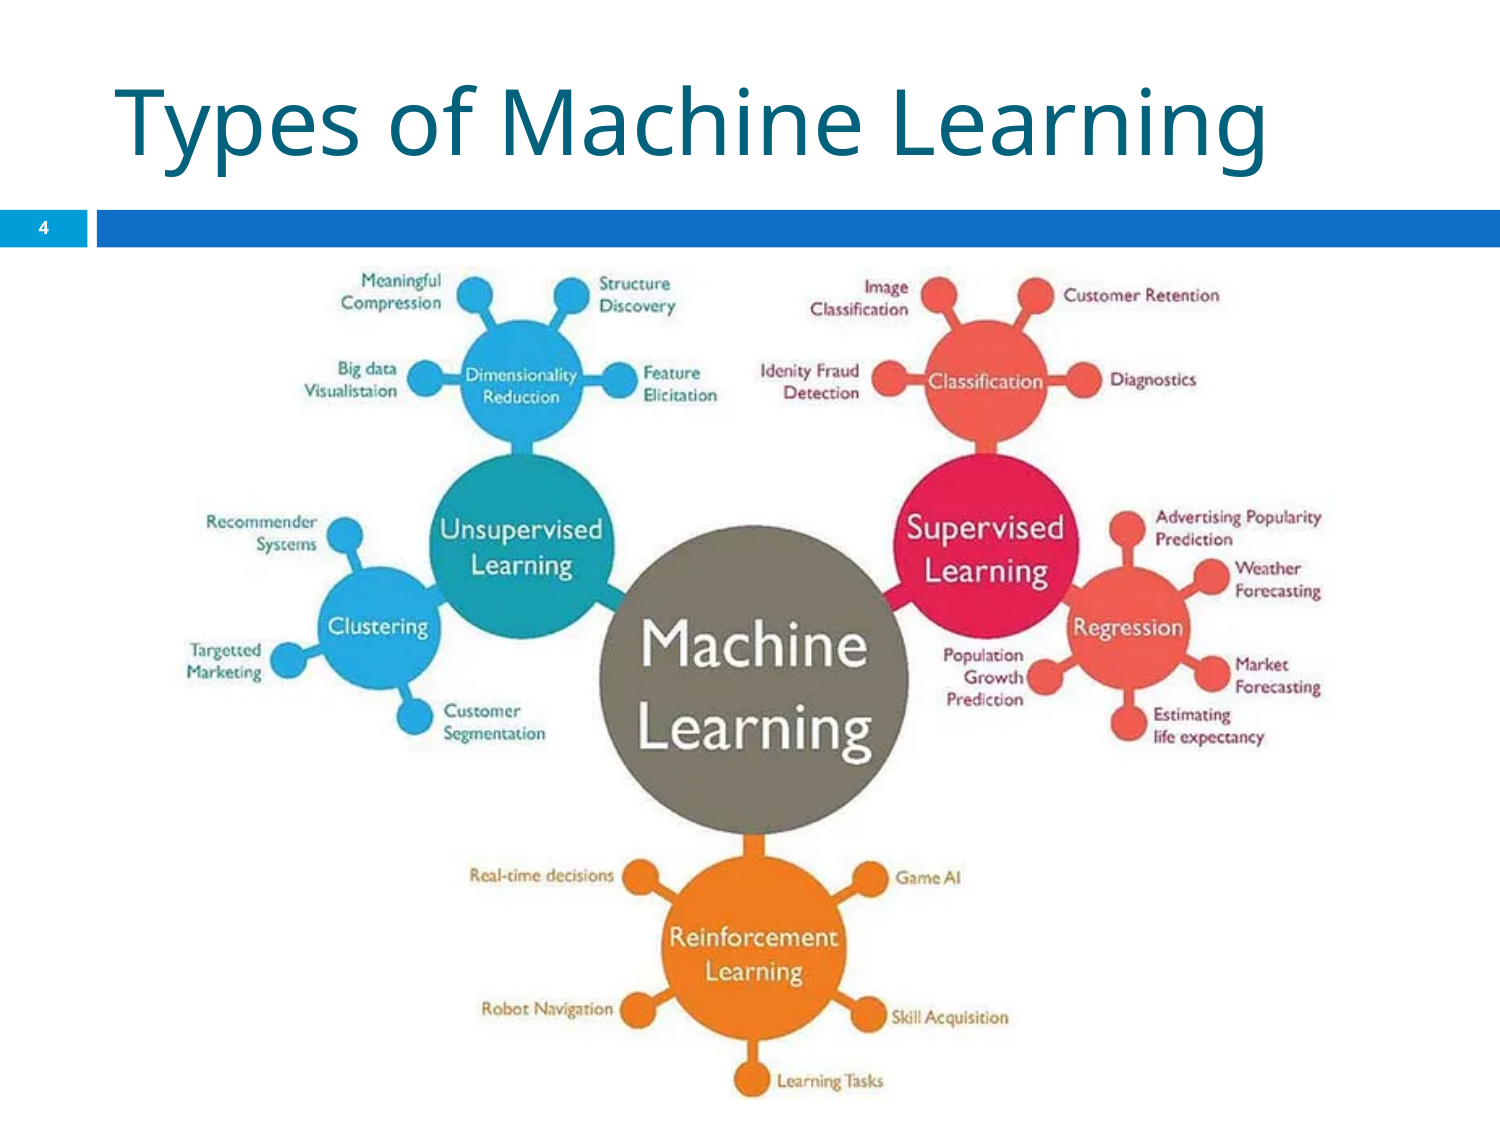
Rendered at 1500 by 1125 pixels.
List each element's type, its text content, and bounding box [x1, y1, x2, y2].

title Types of Machine Learning [99, 37, 1438, 200]
slide_number ‹#› [0, 208, 88, 249]
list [172, 266, 1338, 1101]
